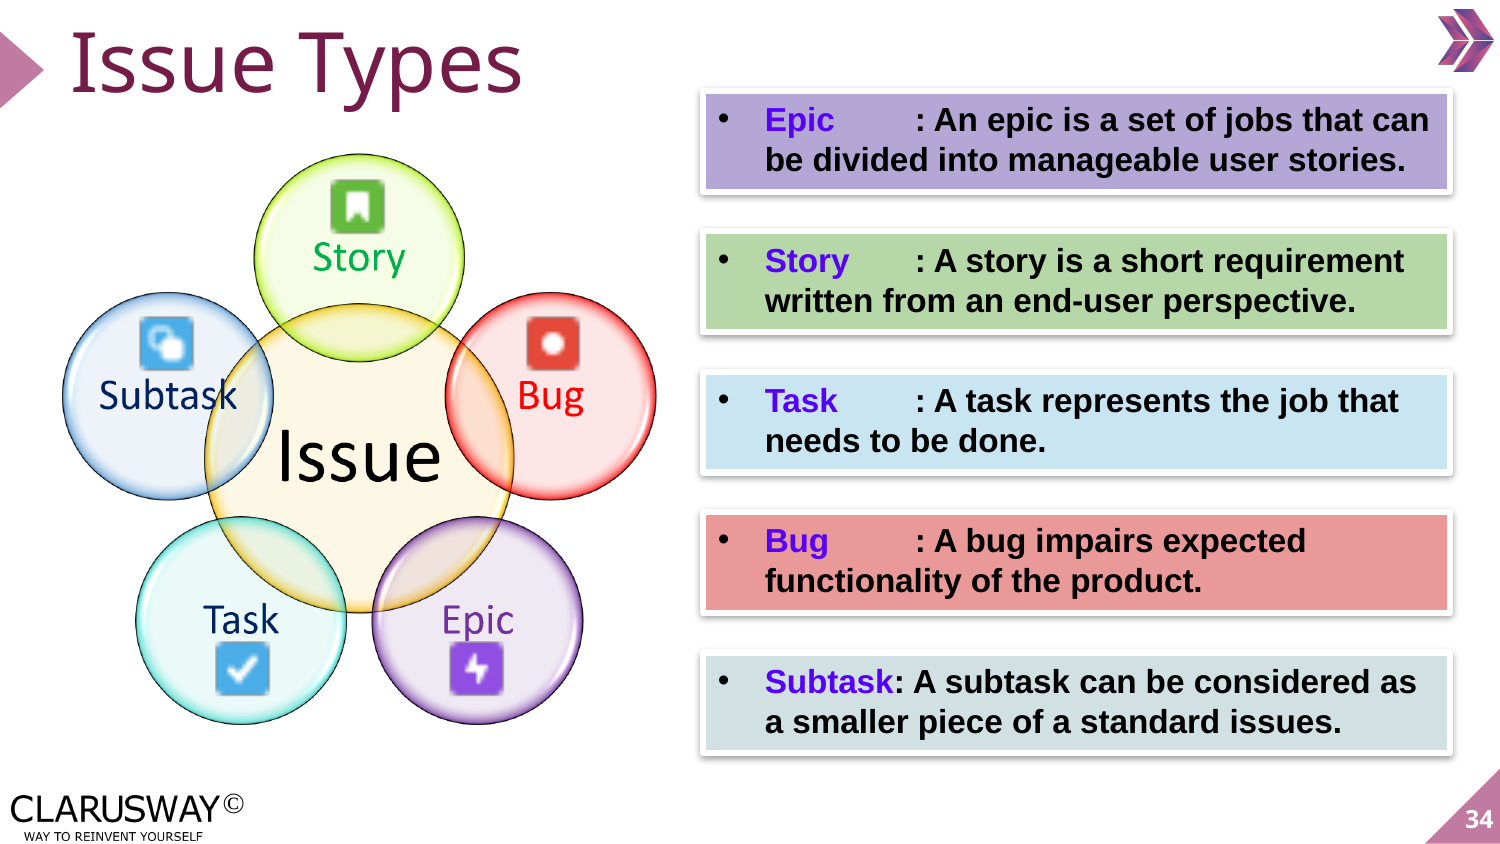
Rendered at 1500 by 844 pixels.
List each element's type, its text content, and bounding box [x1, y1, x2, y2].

text_box Subtask: A subtask can be considered as a smaller piece of a standard issues. [702, 652, 1450, 754]
text_box Story : A story is a short requirement written from an end-user perspective. [765, 231, 1450, 333]
title Issue Types [70, 28, 997, 114]
picture [1438, 9, 1494, 72]
picture [11, 795, 220, 841]
text_box Epic : An epic is a set of jobs that can be divided into manageable user stories. [702, 90, 1450, 192]
slide_number ‹#› [1418, 760, 1494, 838]
picture [0, 151, 762, 727]
text_box Bug : A bug impairs expected functionality of the product. [765, 512, 1450, 613]
text_box Task : A task represents the job that needs to be done. [765, 371, 1450, 473]
